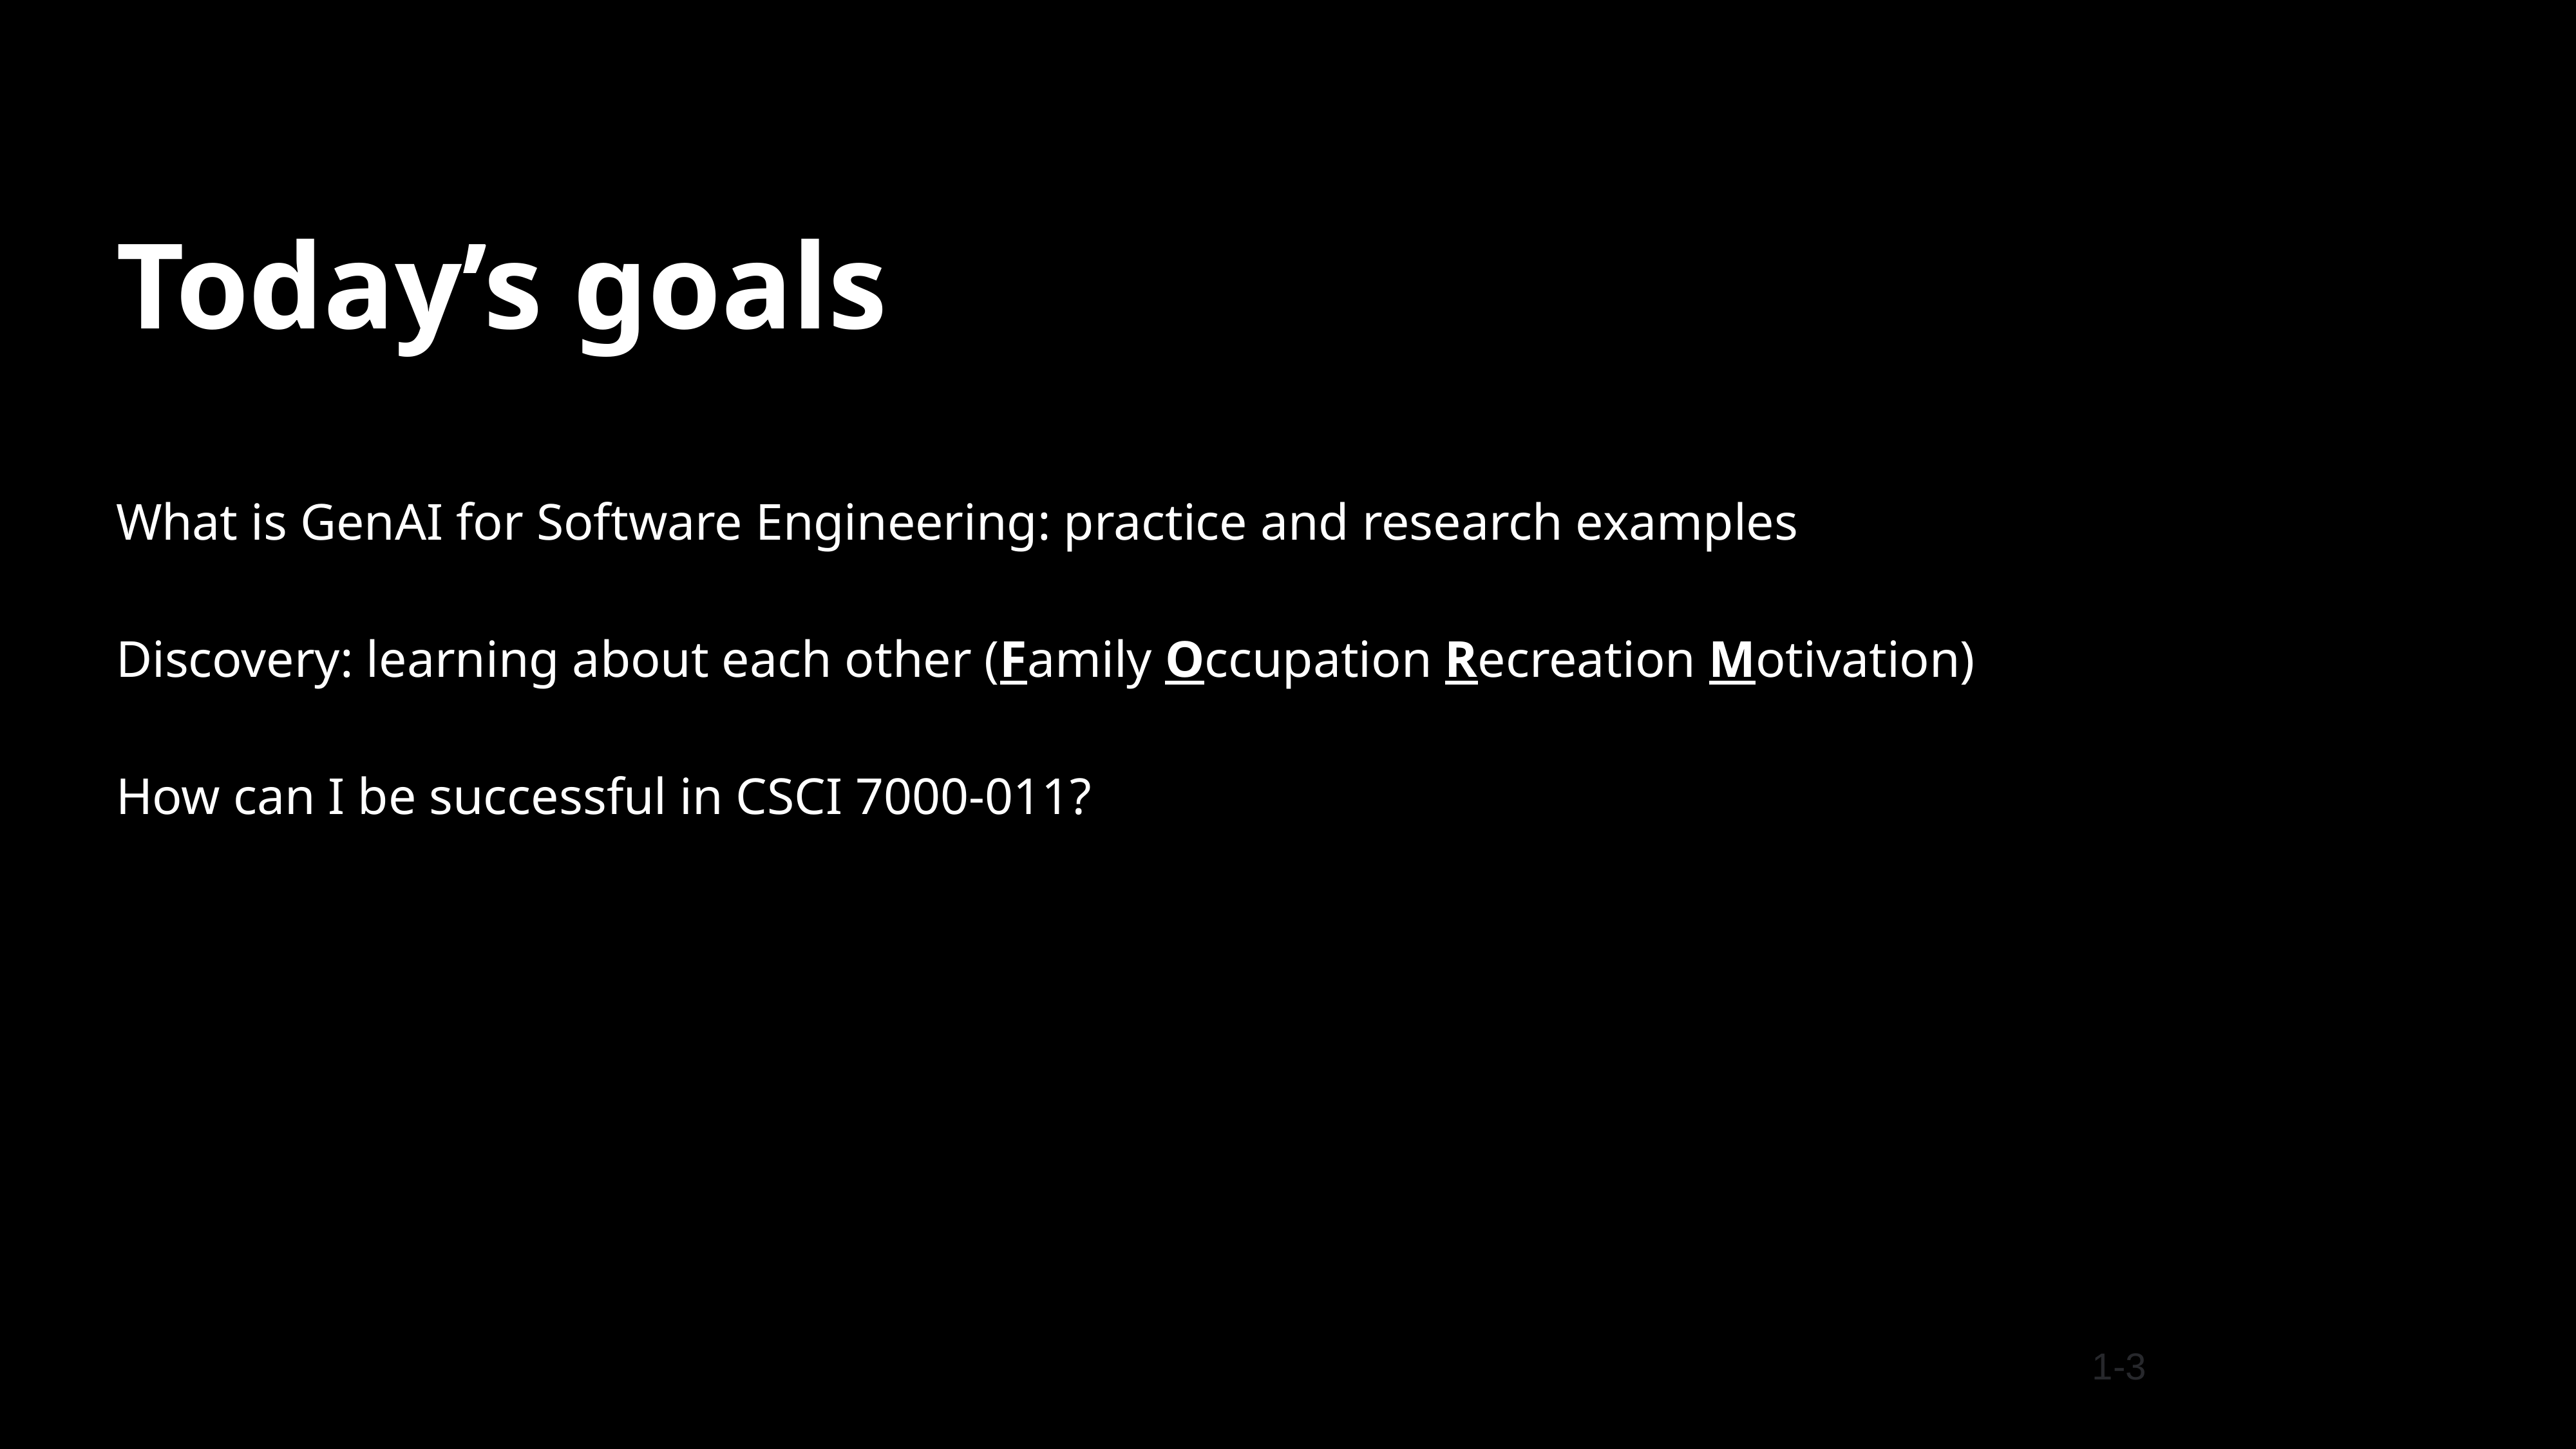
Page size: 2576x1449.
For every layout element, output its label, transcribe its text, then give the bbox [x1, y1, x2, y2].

list What is GenAI for Software Engineering: practice and research examples Discovery: learning about each other (Family Occupation Recreation Motivation) How can I be successful in CSCI 7000-011? [116, 460, 2488, 1198]
slide_number 1-3 [1744, 1316, 2147, 1413]
title Today’s goals [116, 81, 2488, 381]
